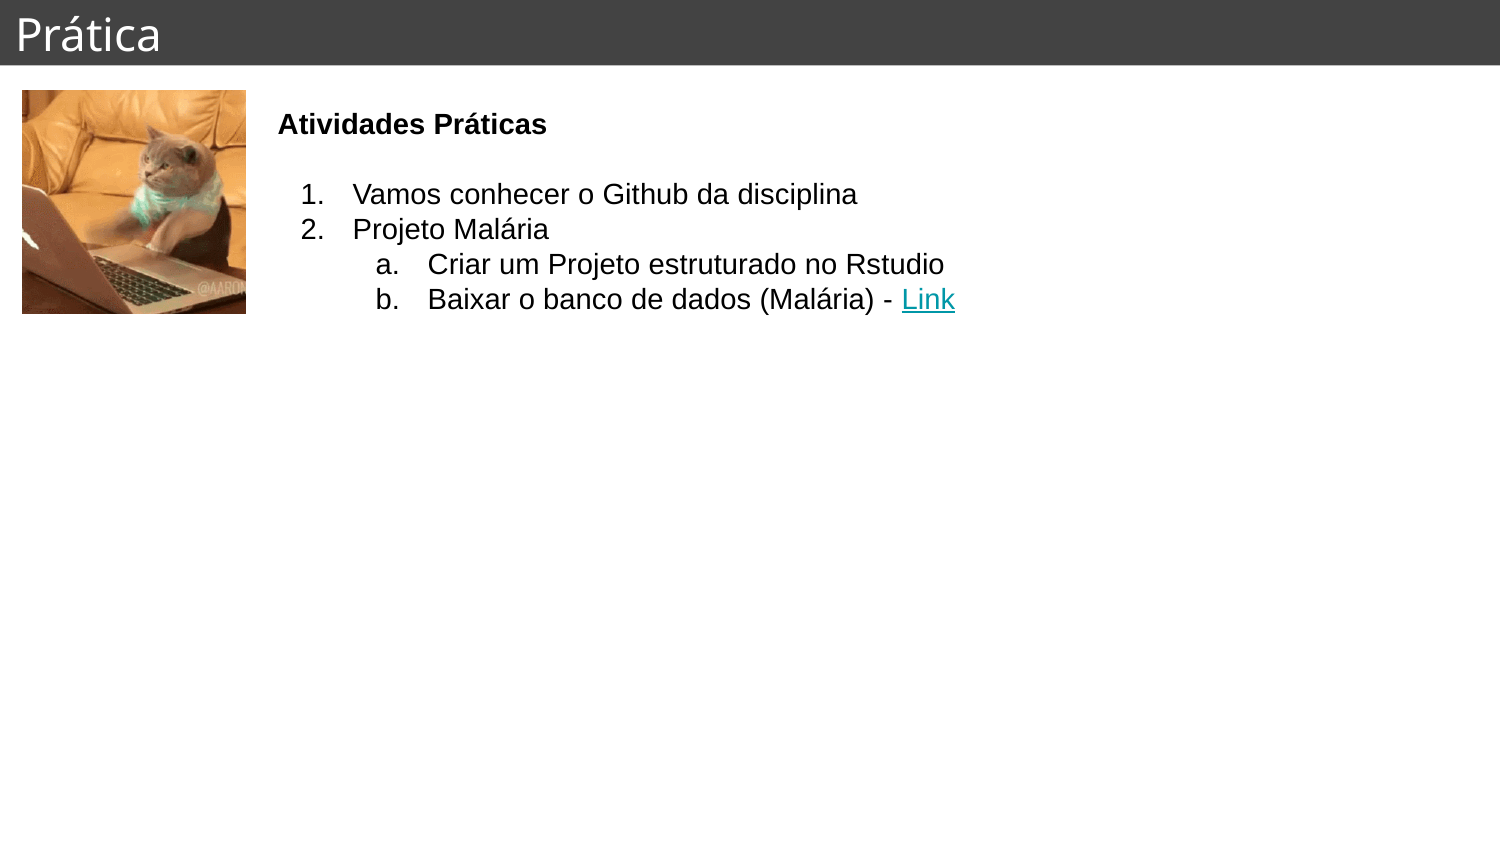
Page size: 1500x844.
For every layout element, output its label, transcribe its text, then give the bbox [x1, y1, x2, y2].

text_box Prática [0, 0, 1500, 66]
text_box Atividades Práticas Vamos conhecer o Github da disciplina Projeto Malária Criar um Projeto estruturado no Rstudio Baixar o banco de dados (Malária) - Link [262, 90, 1441, 320]
picture [21, 90, 246, 314]
